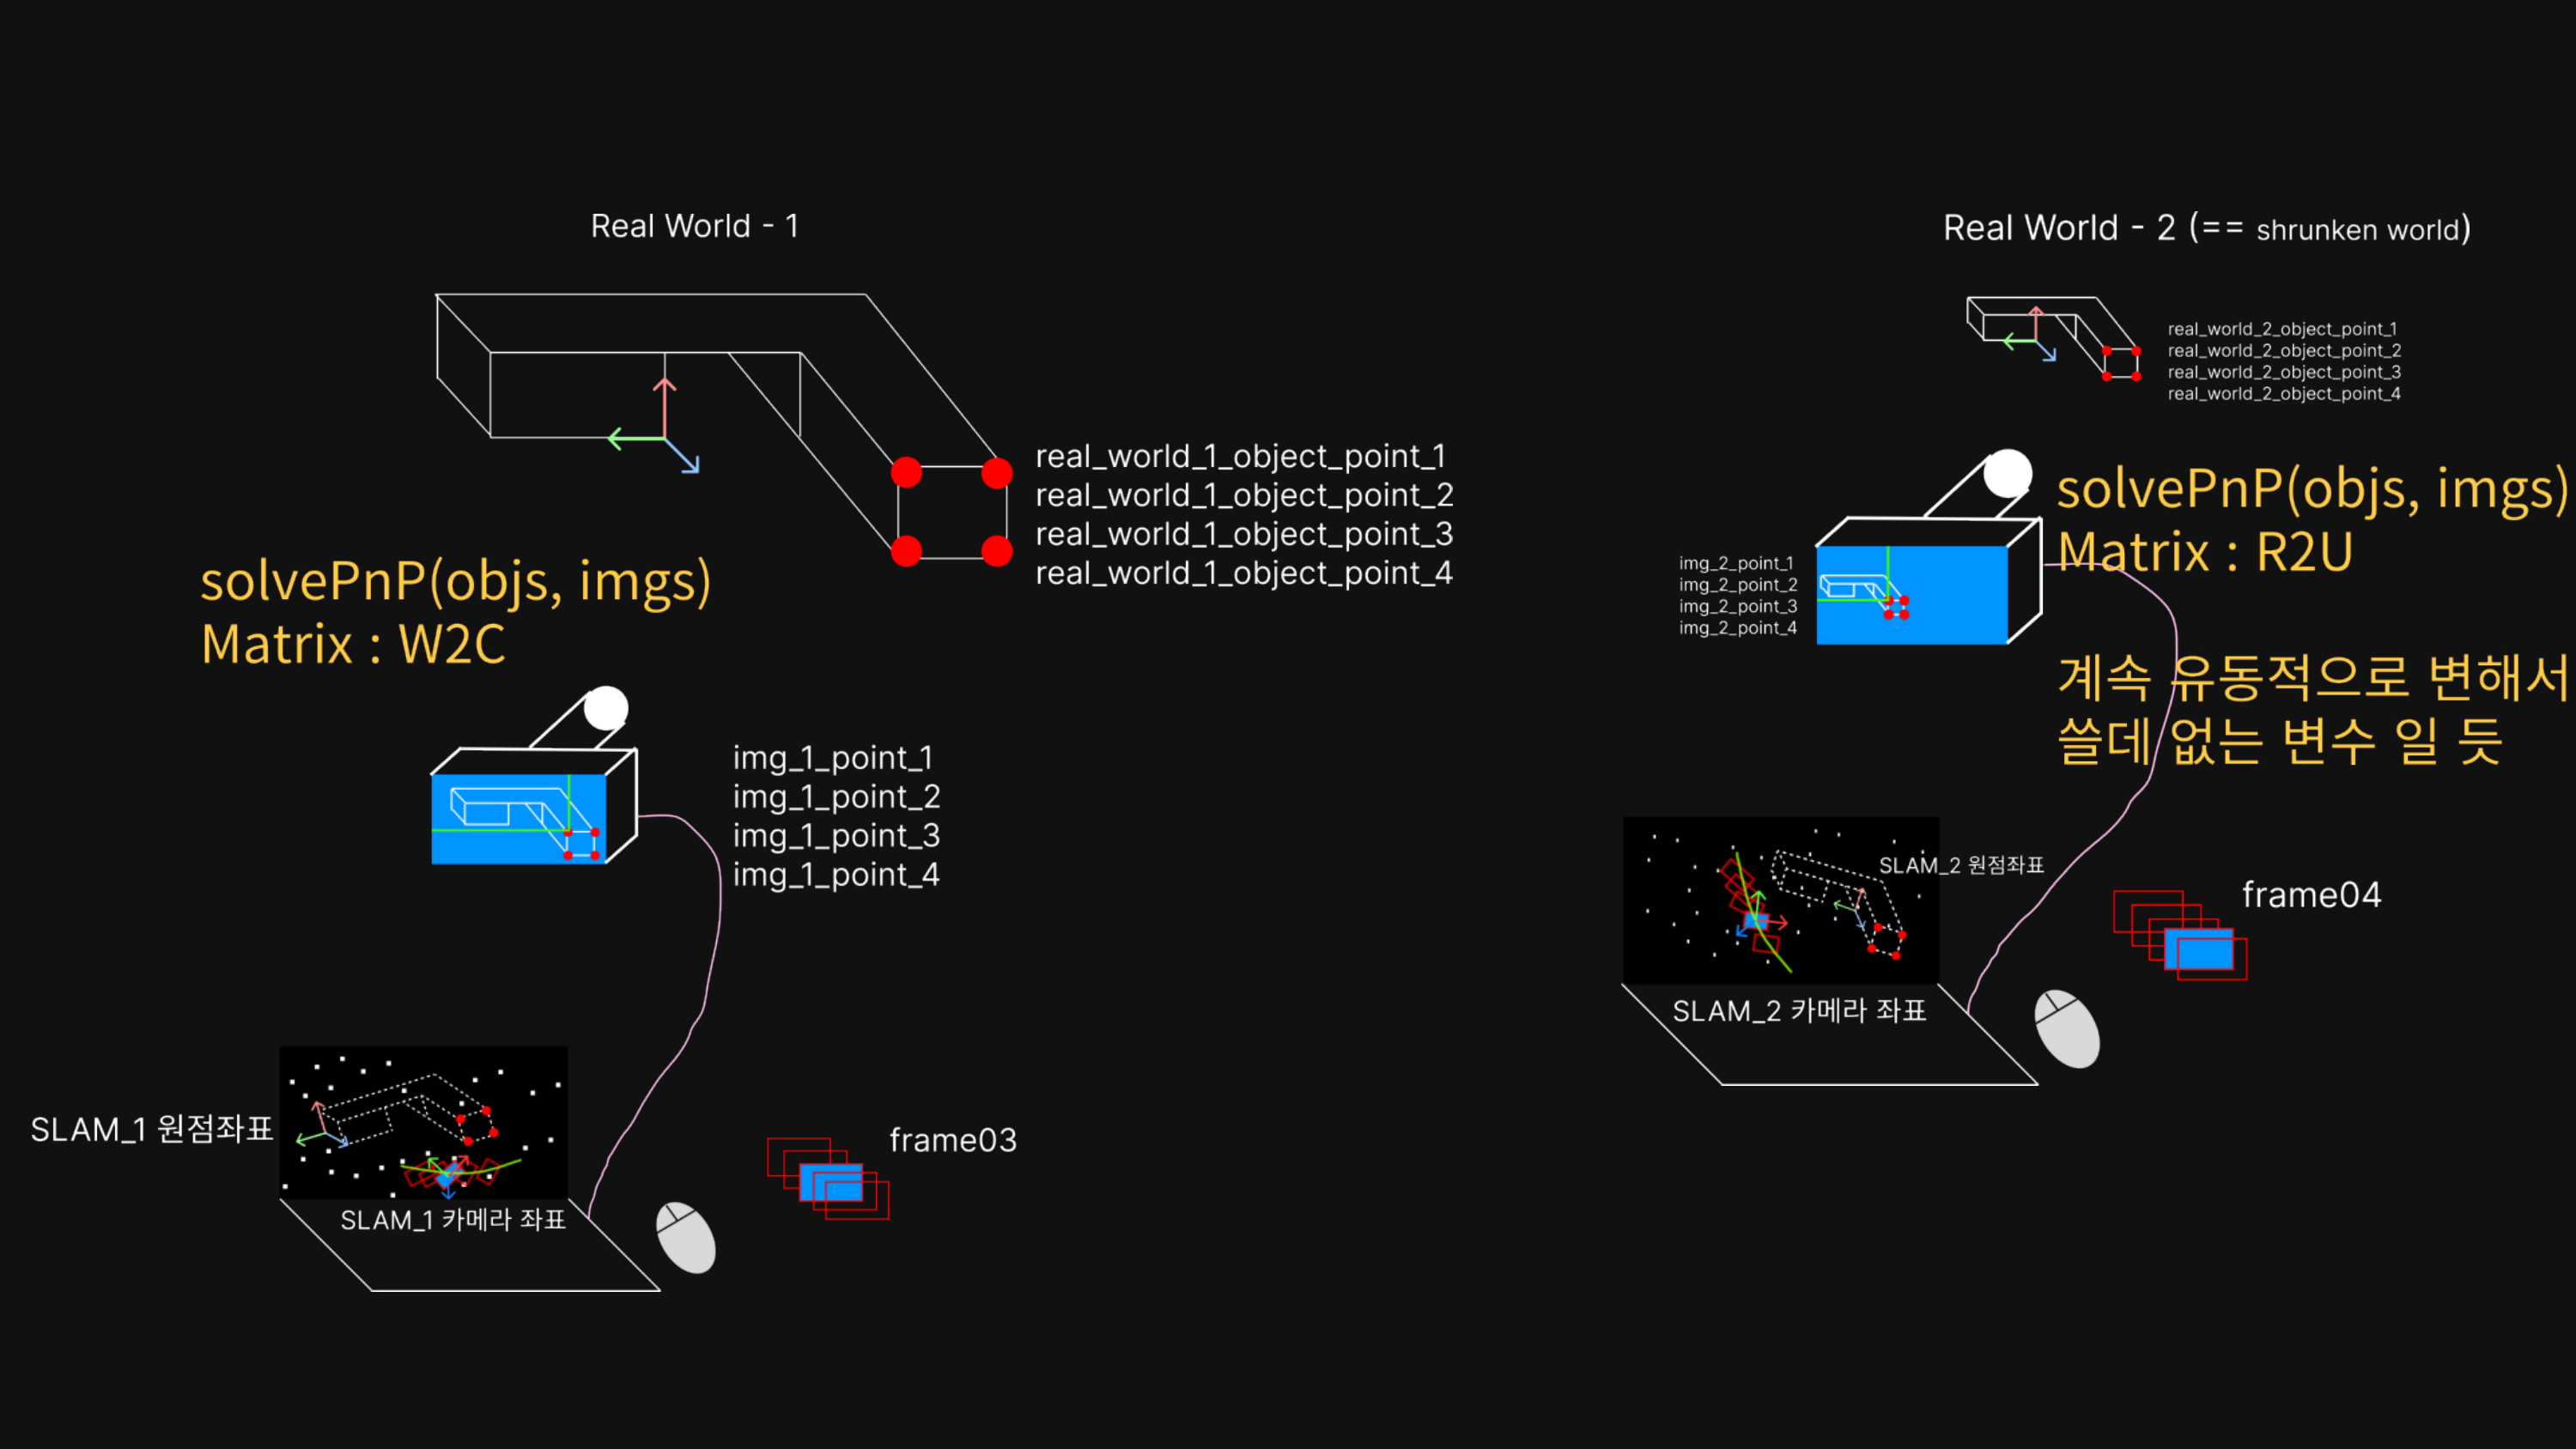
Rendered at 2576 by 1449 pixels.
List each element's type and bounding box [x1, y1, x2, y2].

picture [183, 526, 762, 728]
picture [2040, 433, 2576, 826]
text_box [31, 214, 1453, 1292]
text_box [1620, 211, 2470, 1086]
